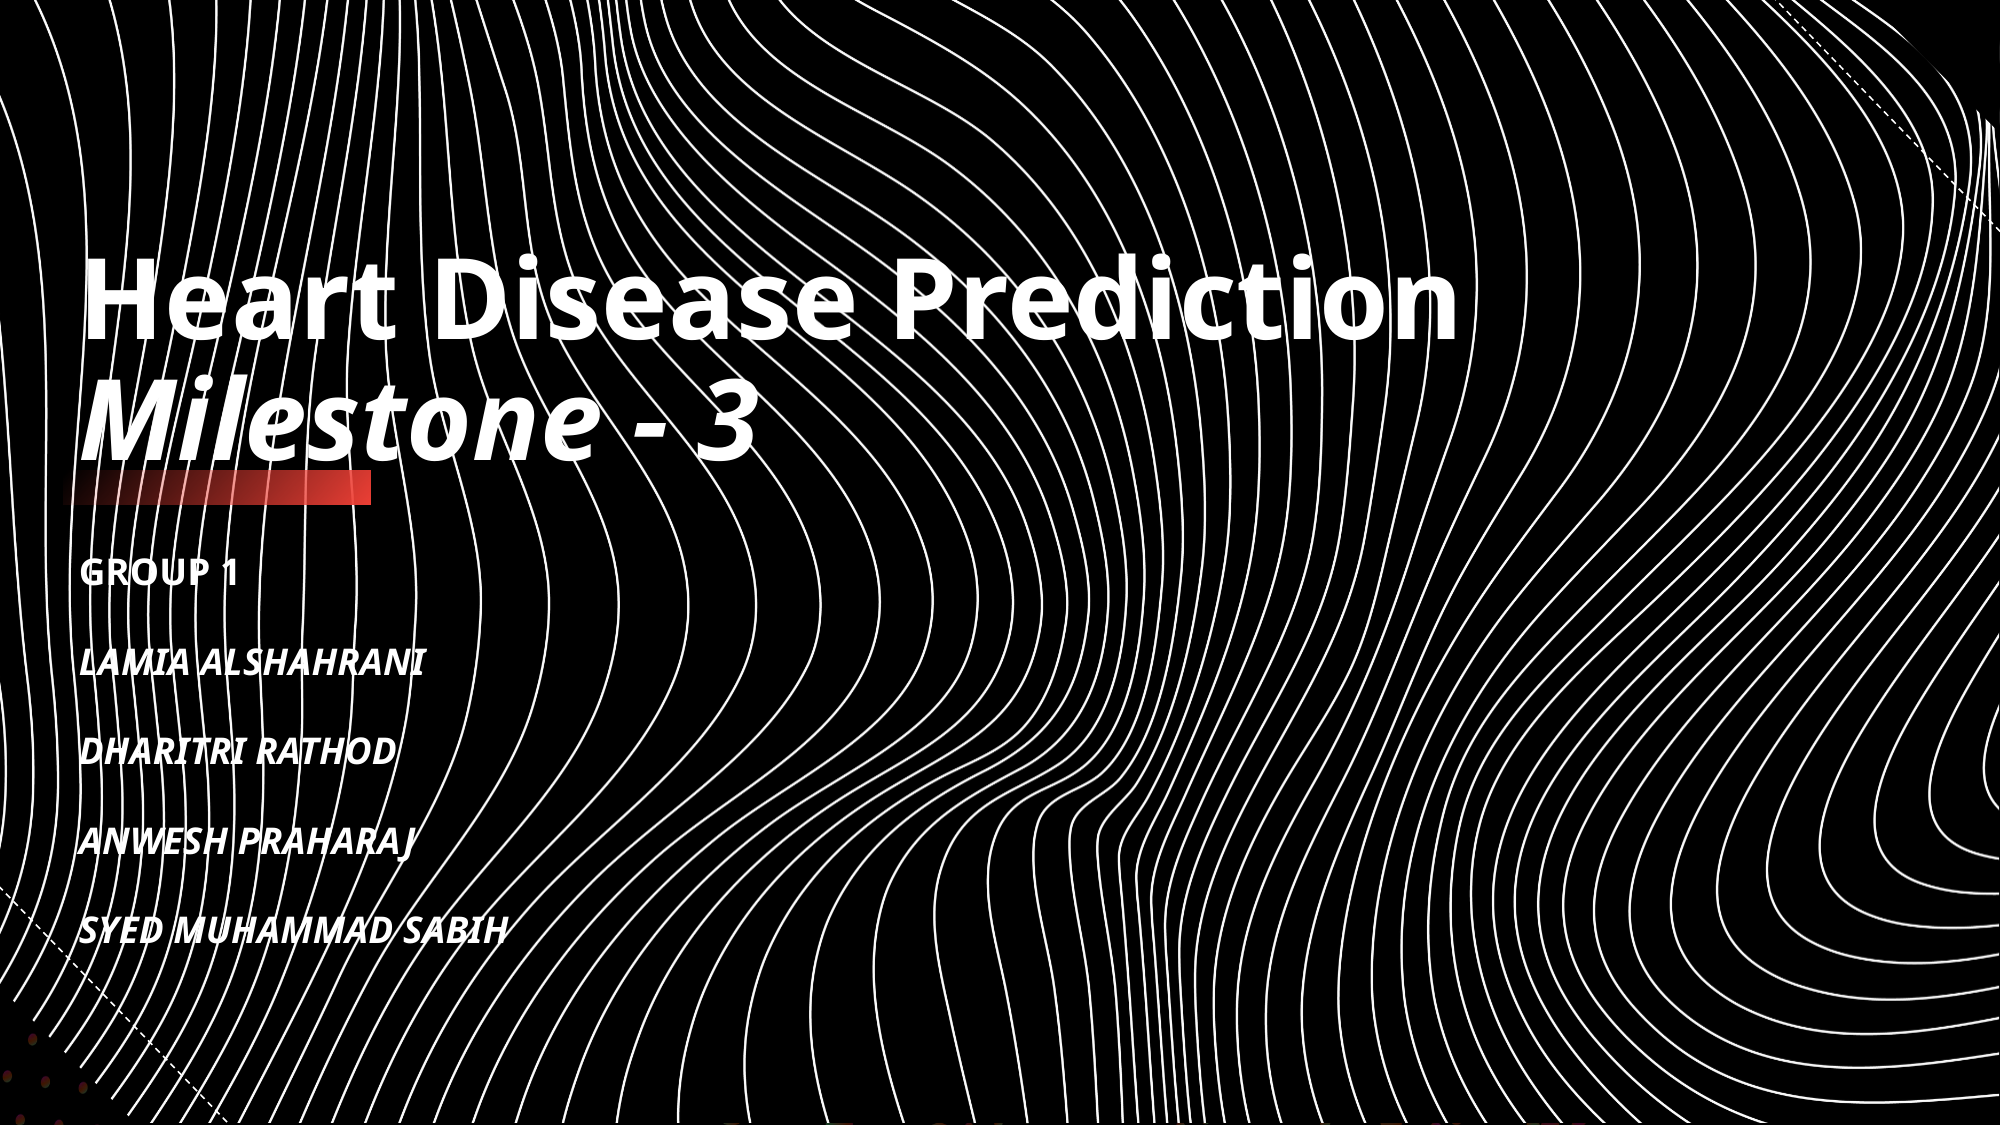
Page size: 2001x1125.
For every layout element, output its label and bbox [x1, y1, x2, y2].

text_box [0, 885, 228, 1123]
text_box [1771, 0, 2000, 233]
picture [0, 0, 2000, 1125]
